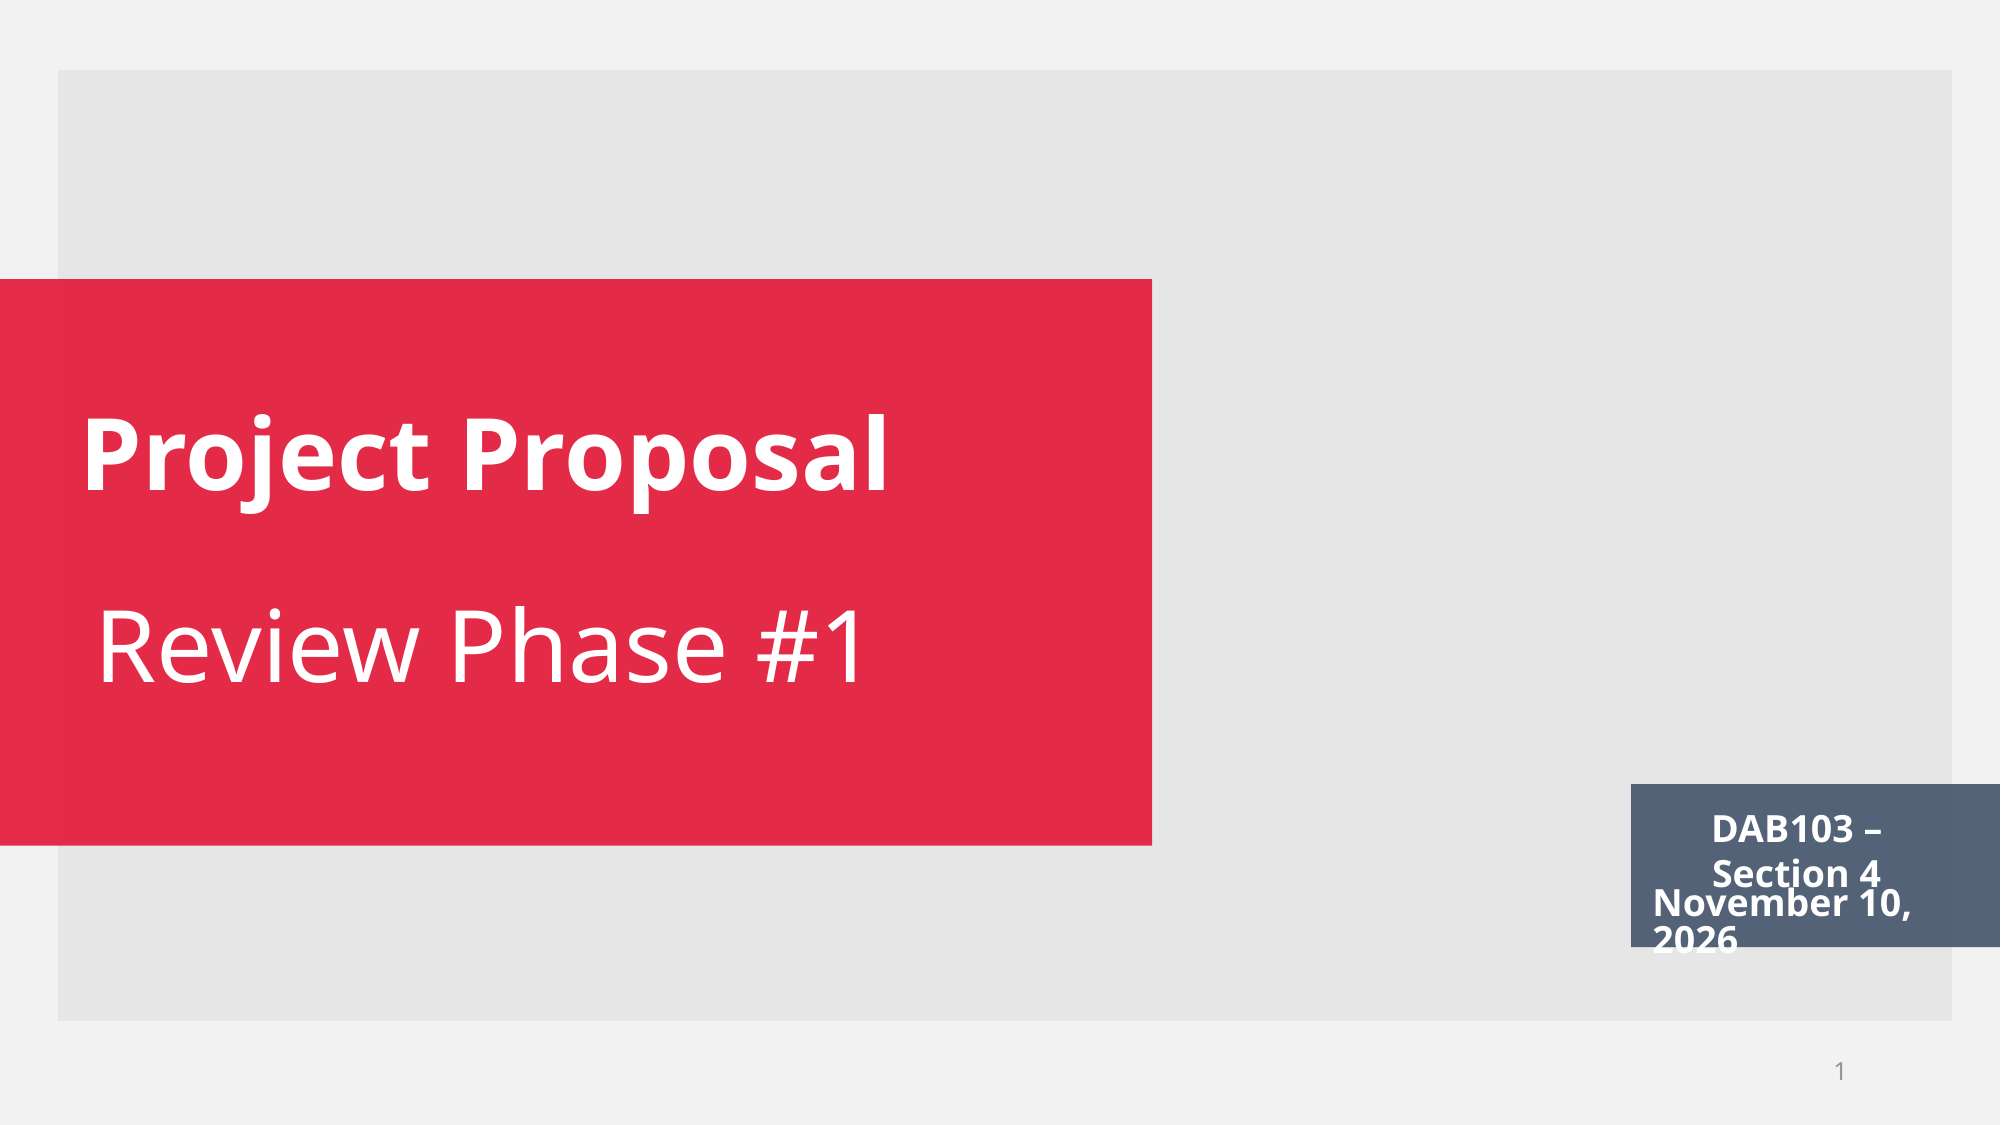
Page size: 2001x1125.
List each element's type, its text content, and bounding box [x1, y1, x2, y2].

slide_number 1 [1412, 1042, 1863, 1103]
text_box DAB103 – Section 4 [1633, 798, 1960, 903]
title Project Proposal [79, 403, 1029, 513]
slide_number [1637, 874, 1945, 935]
list Review Phase #1 [79, 588, 1029, 746]
